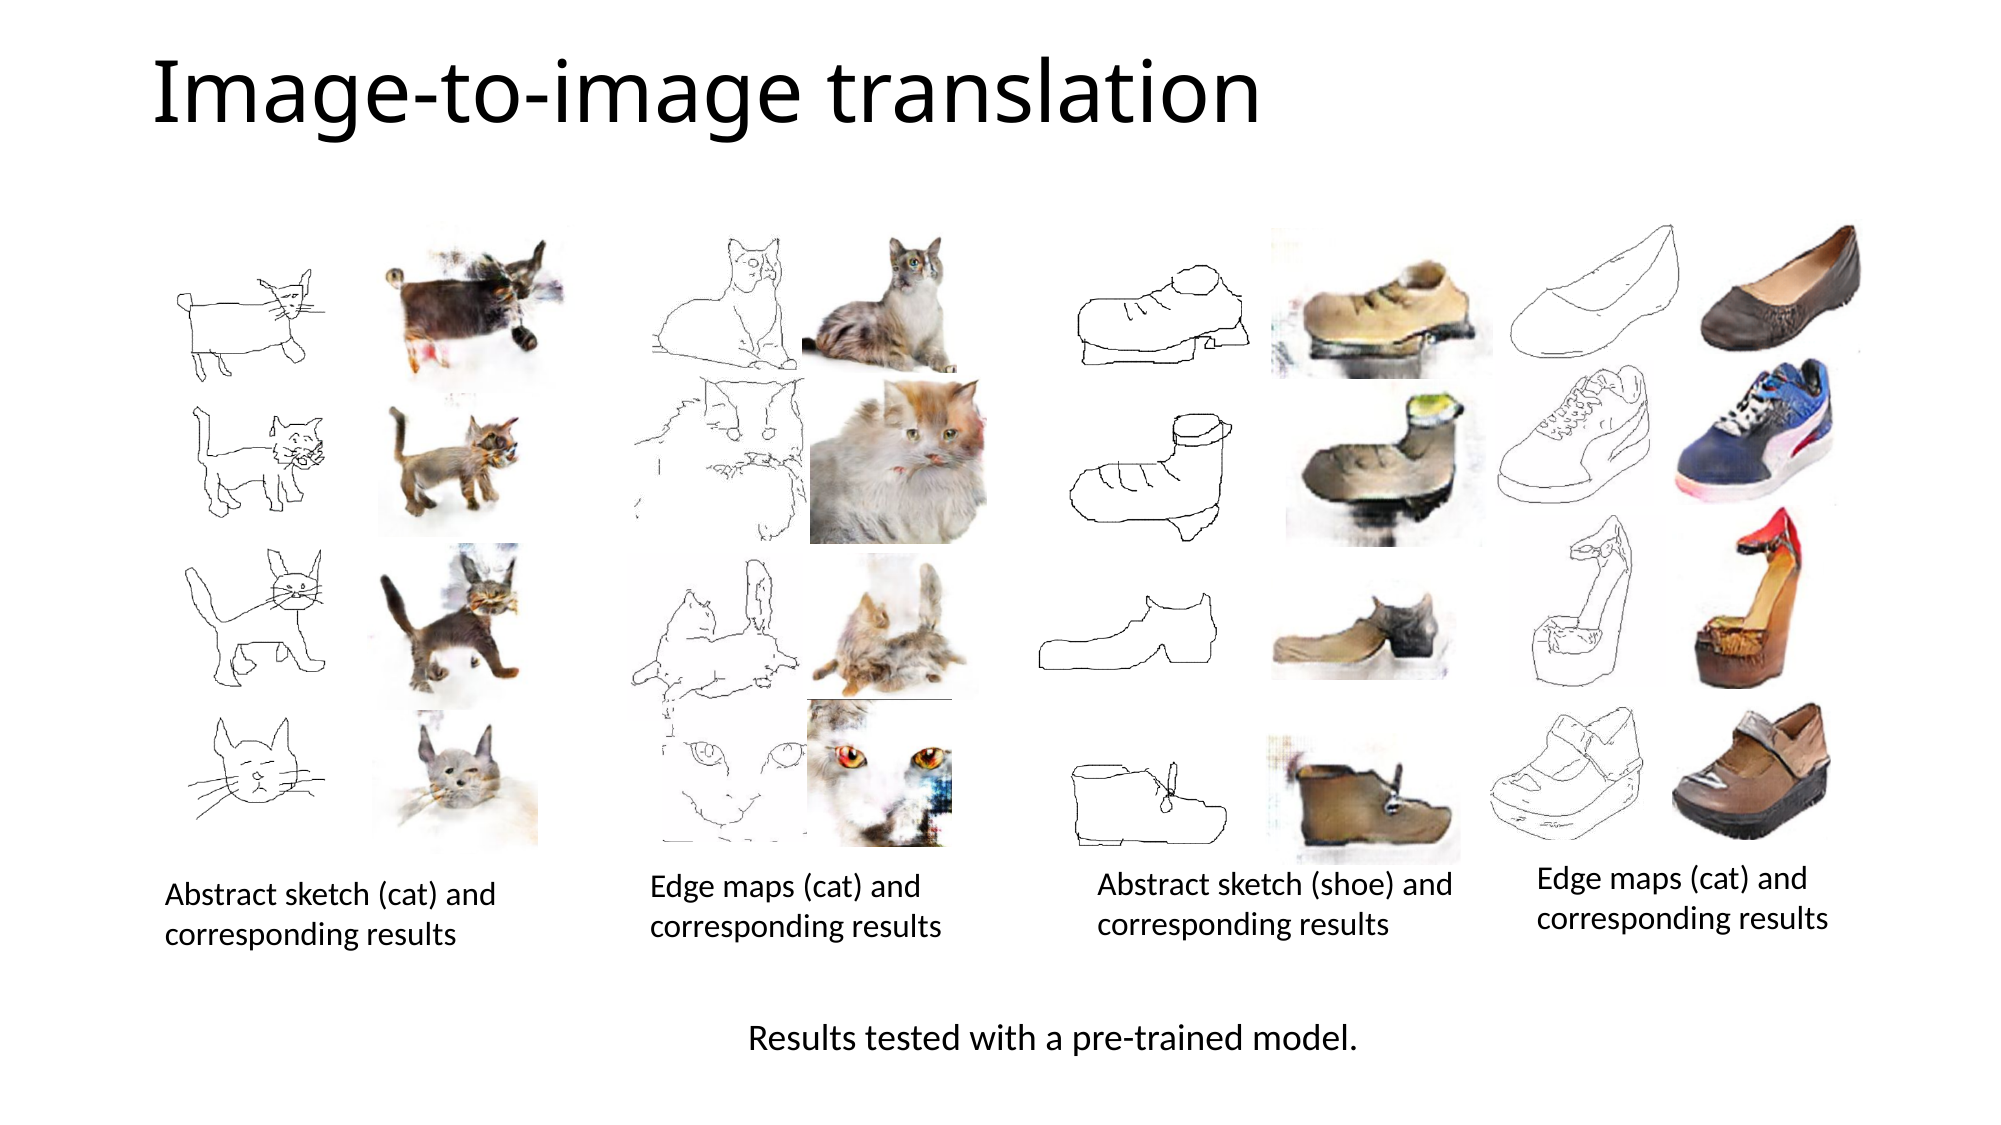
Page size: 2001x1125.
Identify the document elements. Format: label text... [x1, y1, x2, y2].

picture [634, 225, 987, 544]
picture [1495, 217, 1863, 689]
picture [166, 393, 334, 854]
picture [1271, 578, 1457, 680]
picture [1509, 515, 1666, 687]
picture [627, 553, 979, 847]
picture [1032, 578, 1244, 687]
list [166, 250, 332, 397]
text_box Abstract sketch (cat) and corresponding results [150, 864, 548, 960]
text_box Results tested with a pre-trained model. [733, 1005, 1375, 1066]
picture [367, 543, 538, 854]
text_box Edge maps (cat) and corresponding results [635, 857, 987, 952]
picture [1265, 733, 1461, 865]
picture [1037, 228, 1493, 567]
picture [372, 221, 575, 537]
text_box Edge maps (cat) and corresponding results [1522, 849, 1874, 944]
picture [1672, 696, 1831, 840]
text_box Abstract sketch (shoe) and corresponding results [1082, 854, 1481, 950]
title Image-to-image translation [137, 40, 1863, 149]
picture [1053, 733, 1244, 865]
picture [1490, 696, 1644, 840]
